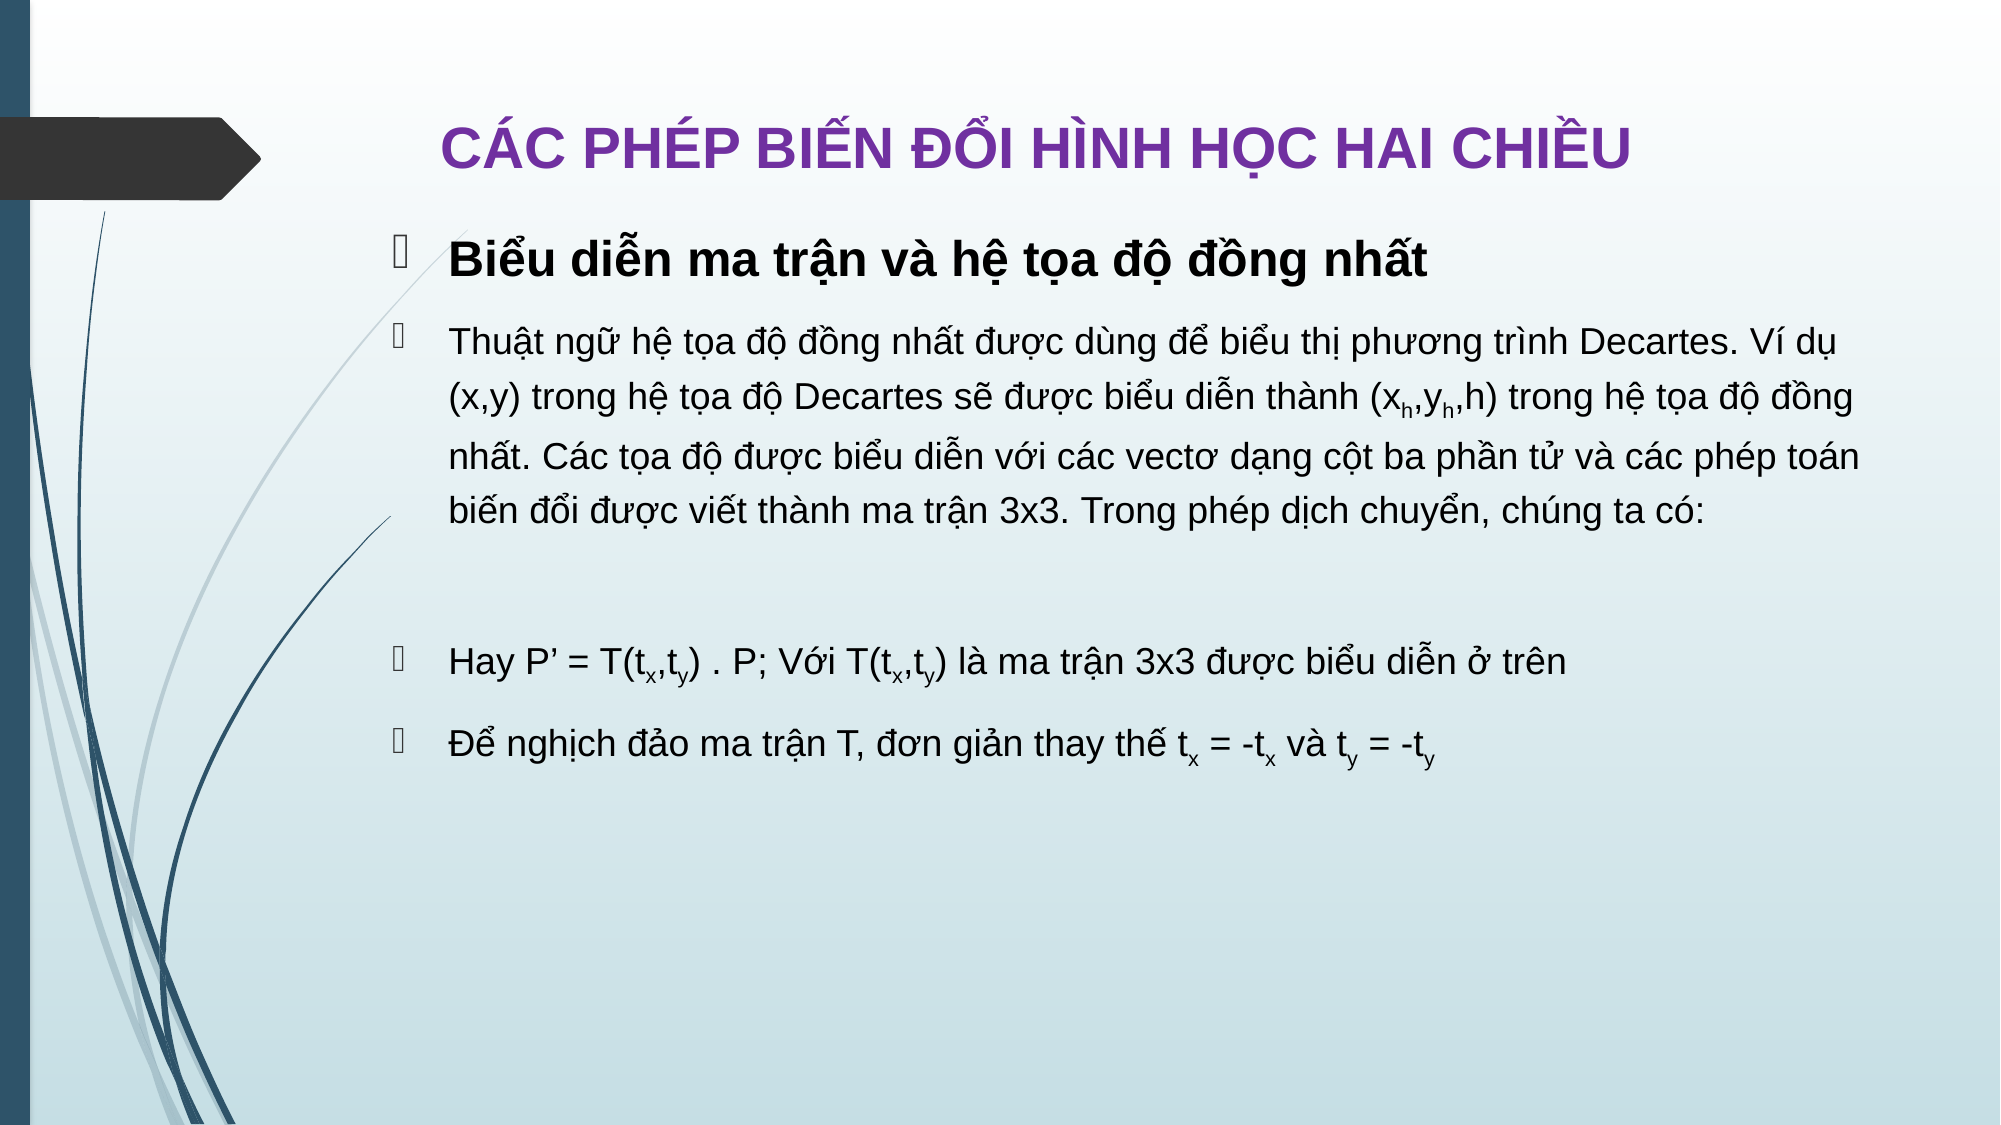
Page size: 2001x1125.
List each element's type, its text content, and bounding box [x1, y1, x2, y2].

title CÁC PHÉP BIẾN ĐỔI HÌNH HỌC HAI CHIỀU [425, 102, 1888, 313]
